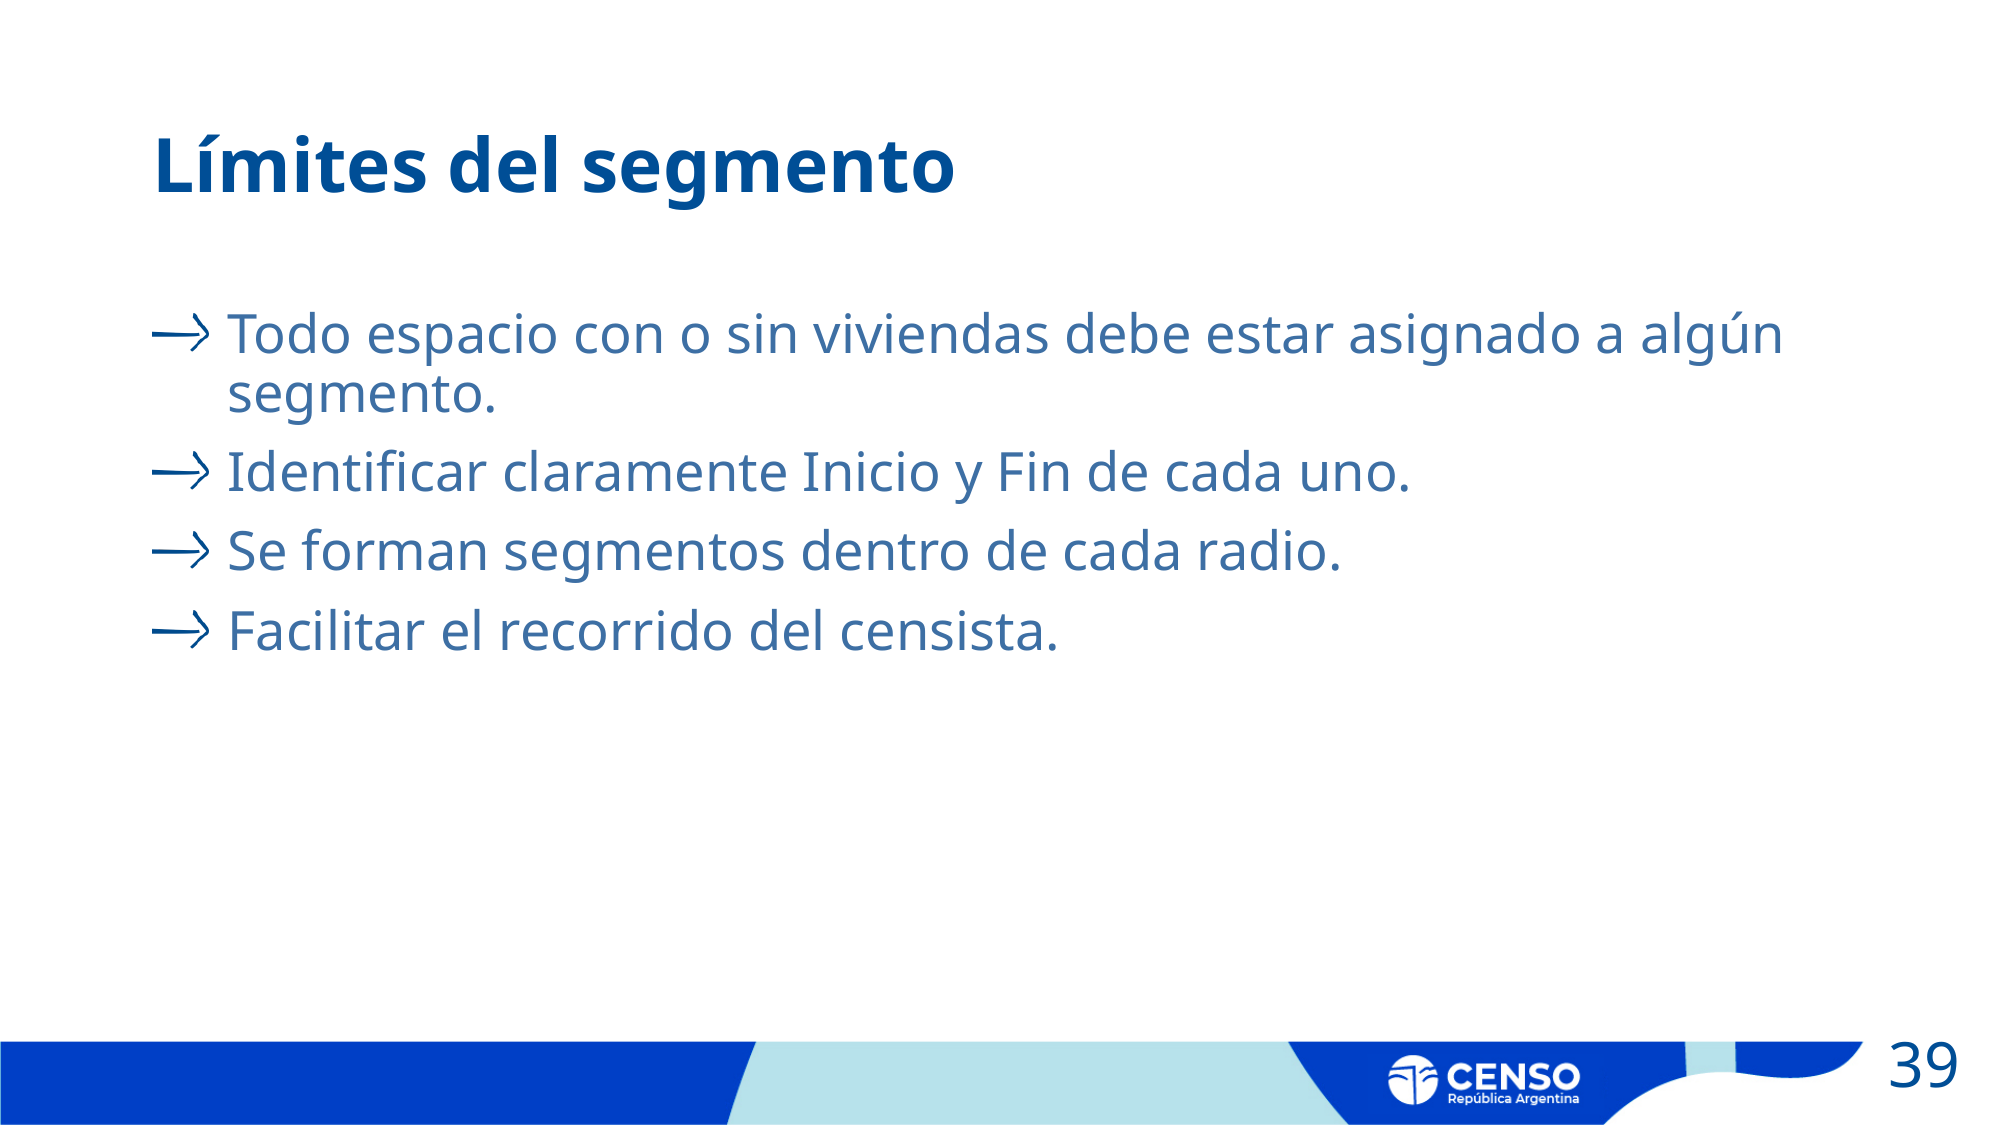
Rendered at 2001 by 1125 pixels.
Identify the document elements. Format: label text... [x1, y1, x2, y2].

slide_number 39 [1862, 1035, 1975, 1100]
list Todo espacio con o sin viviendas debe estar asignado a algún segmento. Identificar claramente Inicio y Fin de cada uno. Se forman segmentos dentro de cada radio. Facilitar el recorrido del censista. [137, 299, 1863, 963]
title Límites del segmento [137, 59, 1863, 278]
picture [0, 0, 2001, 1125]
